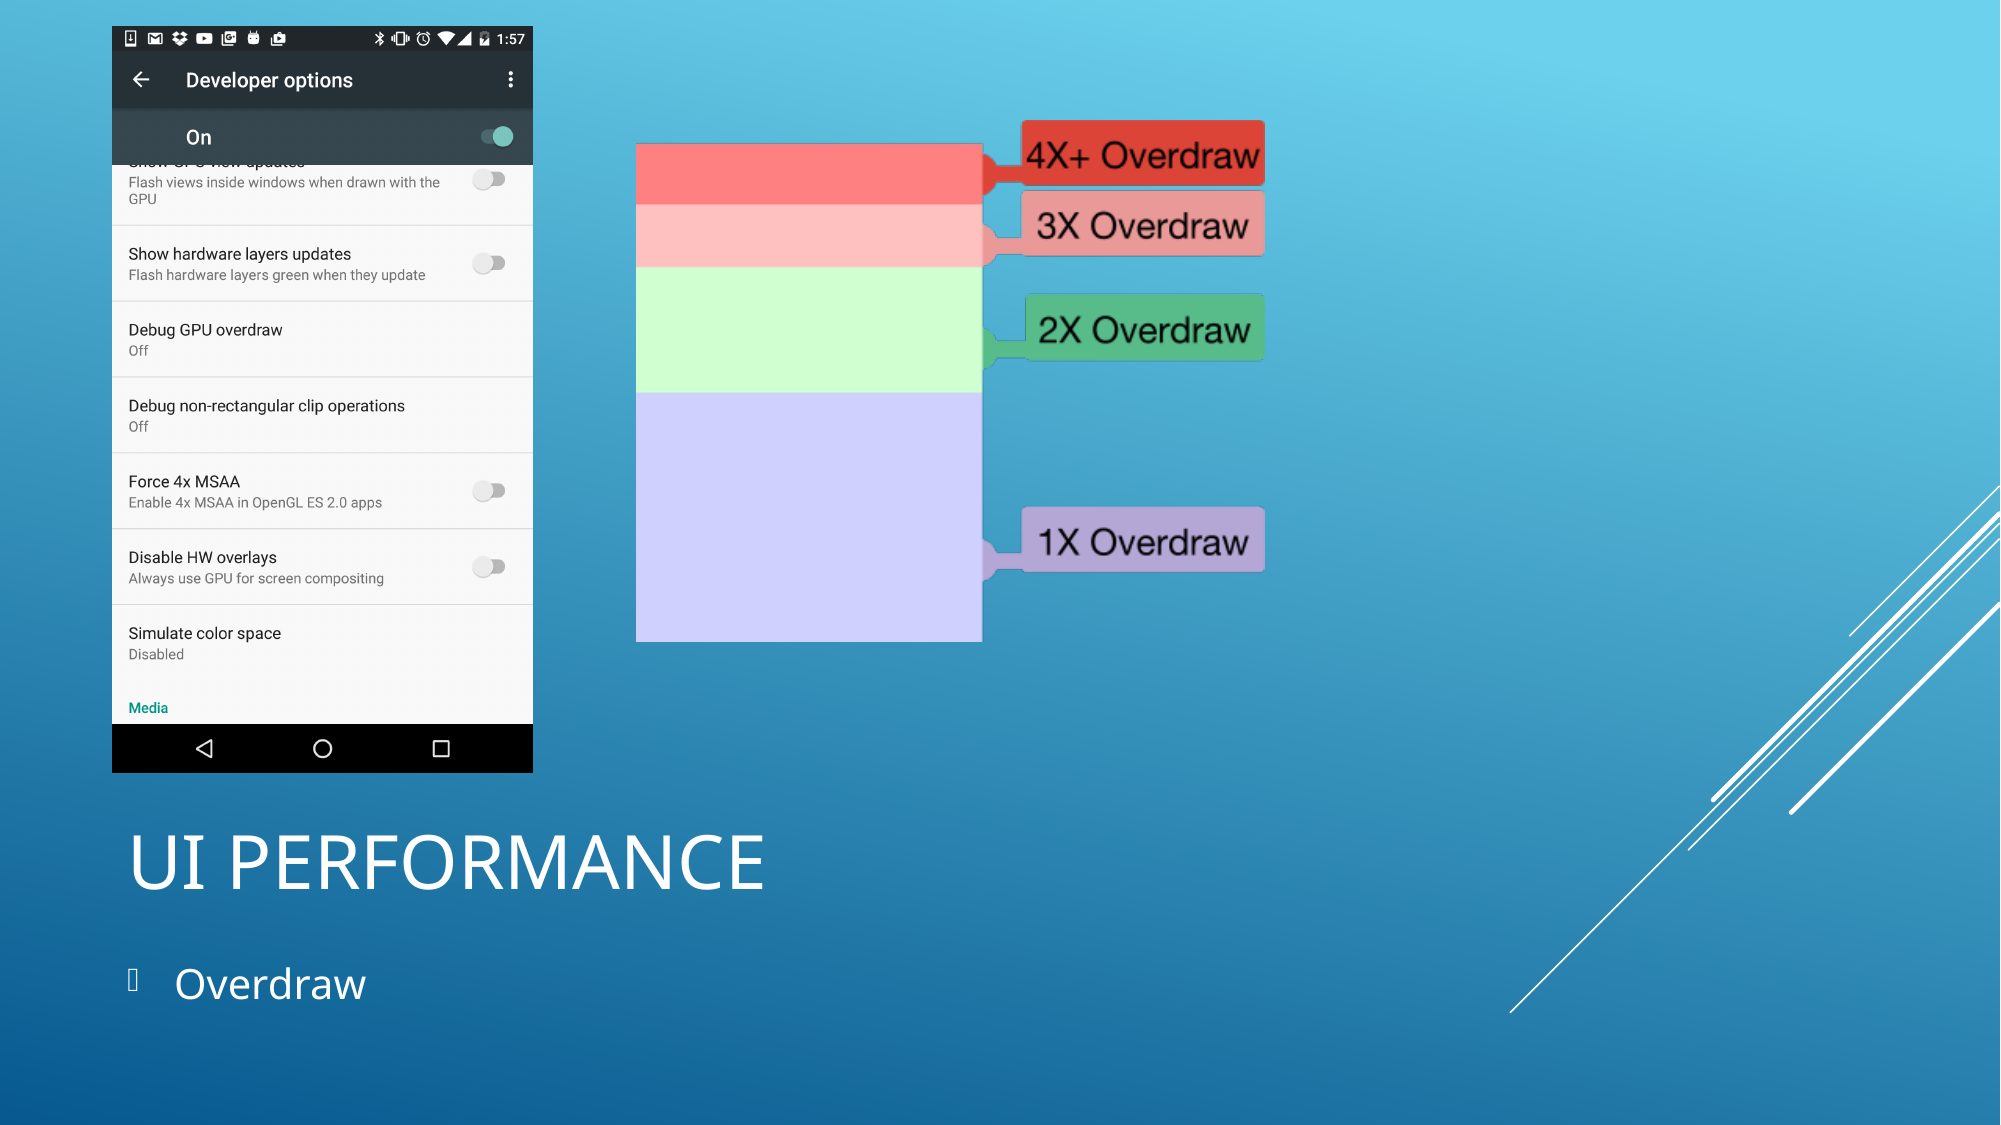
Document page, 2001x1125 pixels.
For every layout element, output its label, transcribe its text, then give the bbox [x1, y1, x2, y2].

picture [636, 120, 1265, 642]
list Overdraw [112, 927, 1513, 1040]
picture [111, 25, 533, 773]
title UI Performance [112, 736, 1513, 927]
